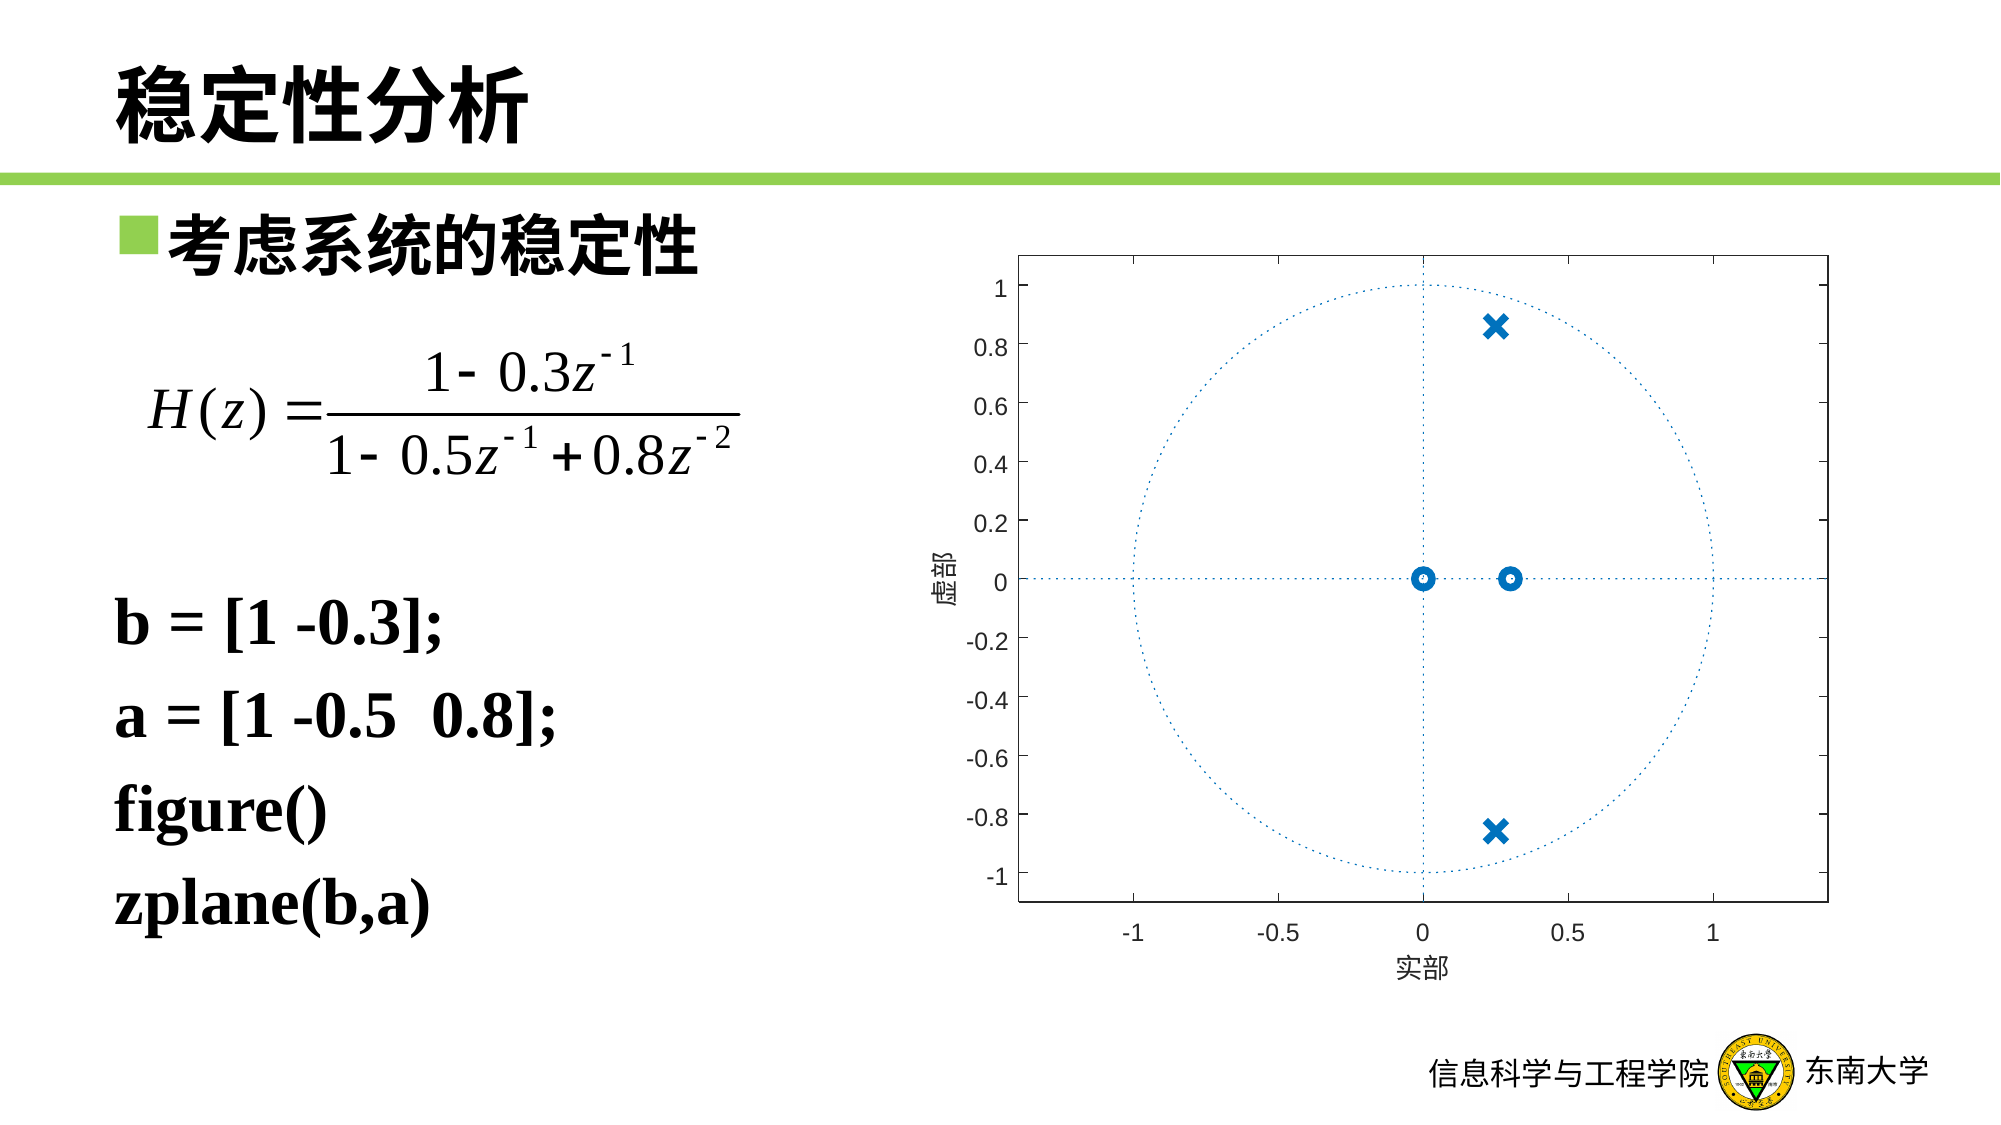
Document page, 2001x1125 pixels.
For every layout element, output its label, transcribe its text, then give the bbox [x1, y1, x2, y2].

picture [882, 196, 1926, 988]
picture [1715, 1080, 1797, 1111]
title 稳定性分析 [99, 45, 1900, 161]
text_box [137, 325, 754, 488]
list 考虑系统的稳定性 b = [1 -0.3]; a = [1 -0.5 0.8]; figure() zplane(b,a) [99, 196, 1900, 1080]
